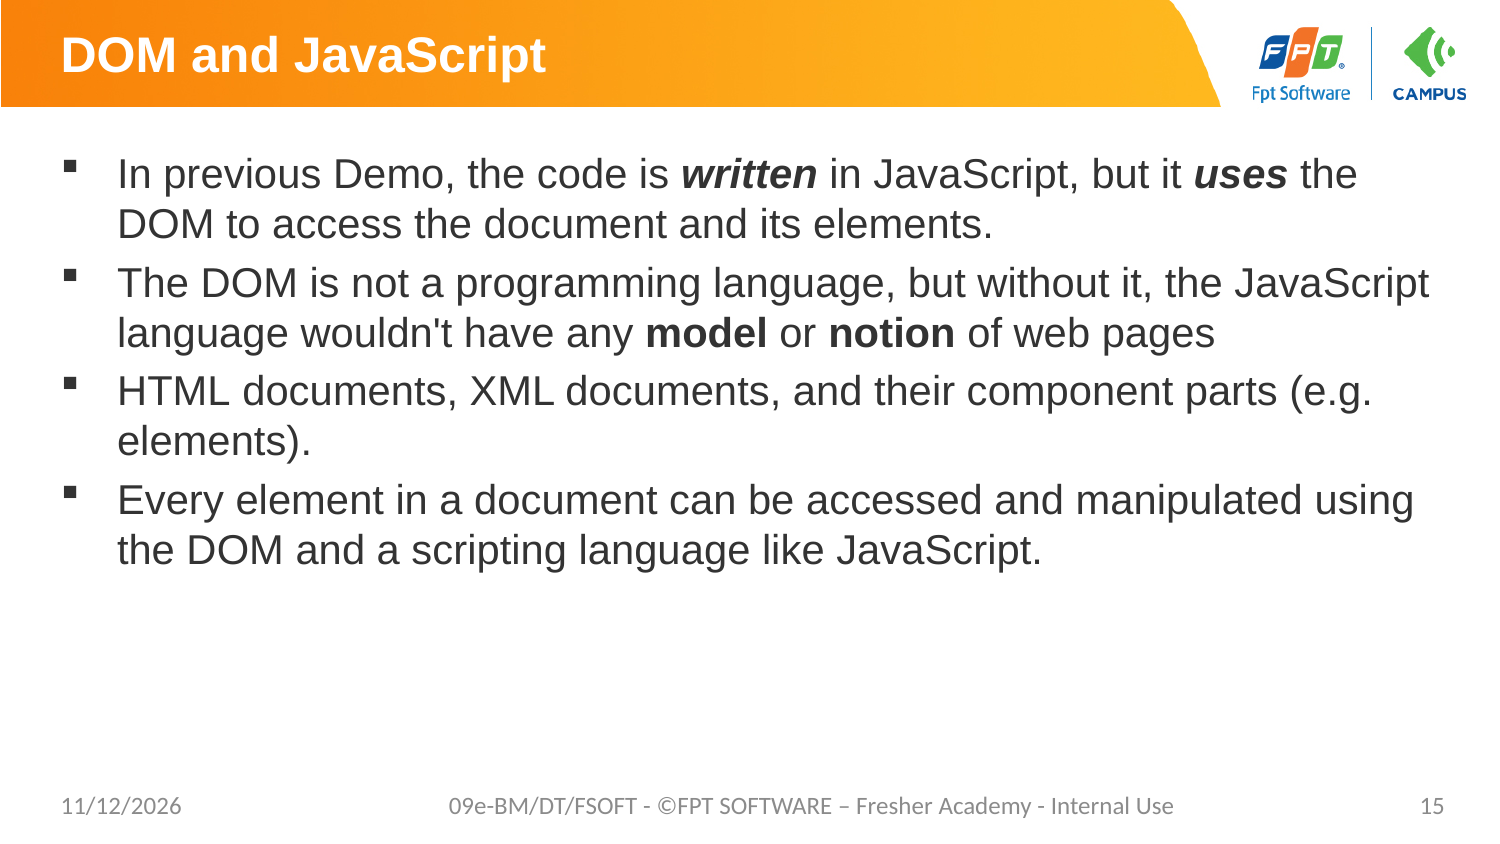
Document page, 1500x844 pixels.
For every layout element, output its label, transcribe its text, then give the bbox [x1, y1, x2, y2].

list In previous Demo, the code is written in JavaScript, but it uses the DOM to access the document and its elements. The DOM is not a programming language, but without it, the JavaScript language wouldn't have any model or notion of web pages HTML documents, XML documents, and their component parts (e.g. elements). Every element in a document can be accessed and manipulated using the DOM and a scripting language like JavaScript. [45, 139, 1461, 754]
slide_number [45, 782, 270, 827]
footer 09e-BM/DT/FSOFT - ©FPT SOFTWARE – Fresher Academy - Internal Use [289, 782, 1335, 827]
title DOM and JavaScript [45, 0, 1176, 106]
picture [1, 0, 1499, 844]
slide_number 15 [1350, 782, 1461, 827]
